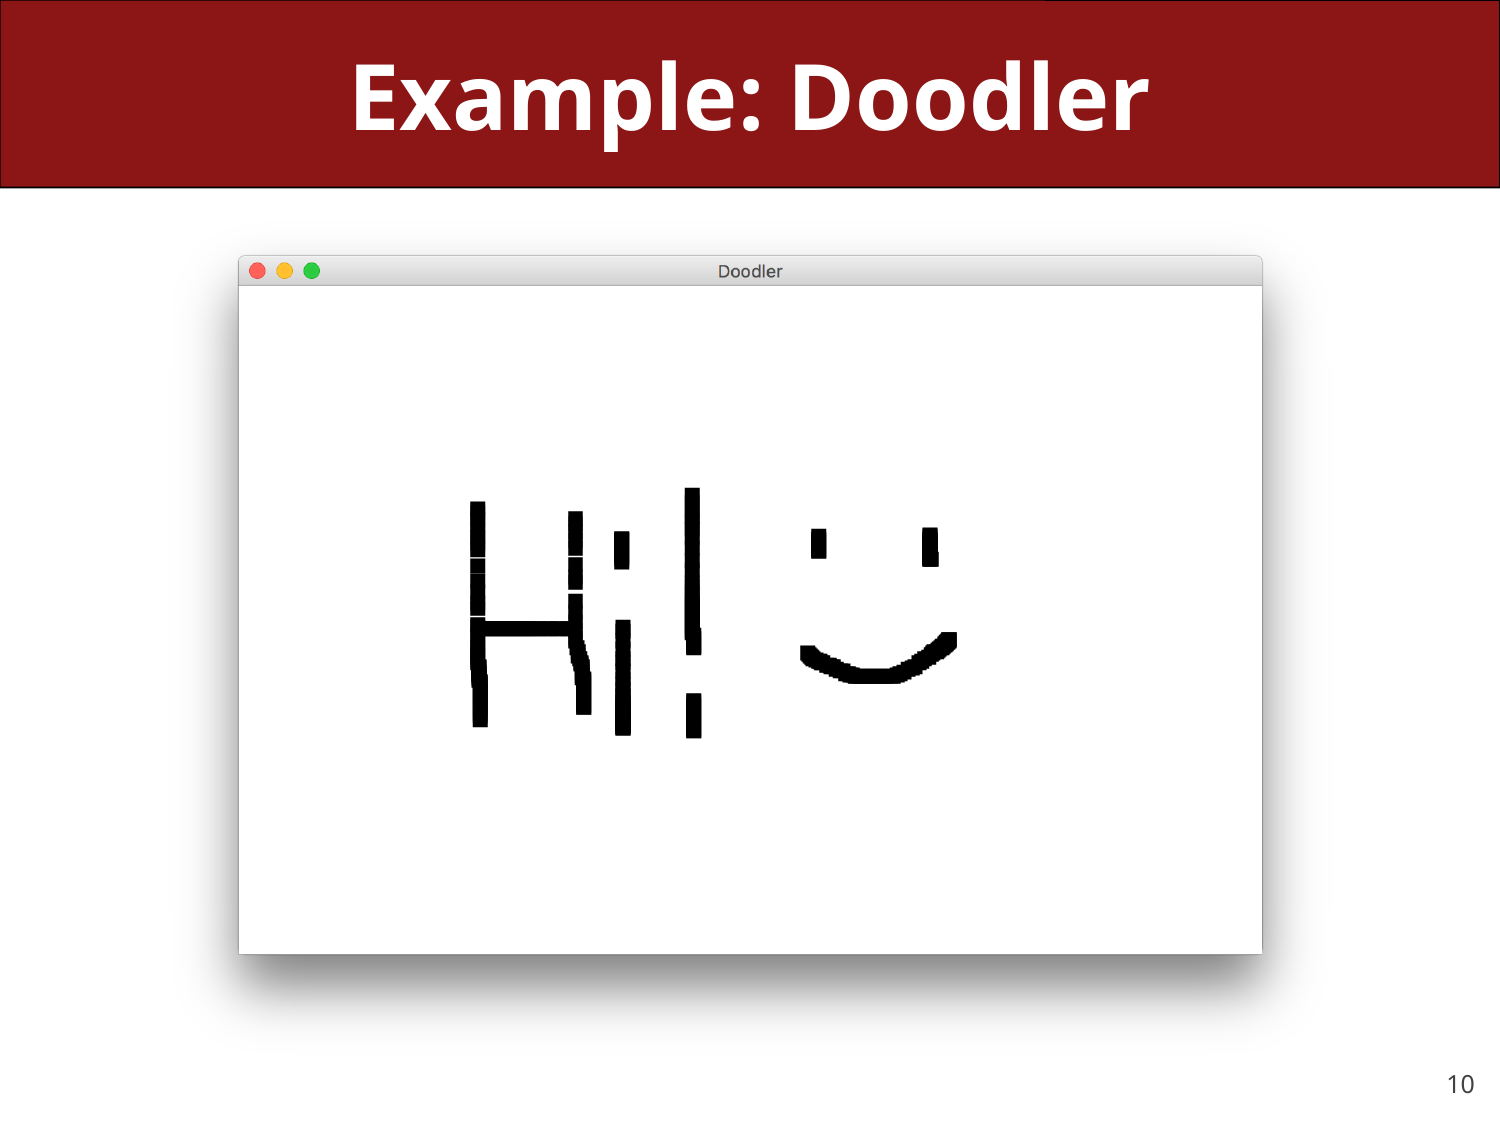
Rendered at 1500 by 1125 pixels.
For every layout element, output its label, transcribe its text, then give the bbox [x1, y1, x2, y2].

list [161, 212, 1338, 1063]
title Example: Doodler [75, 0, 1425, 188]
